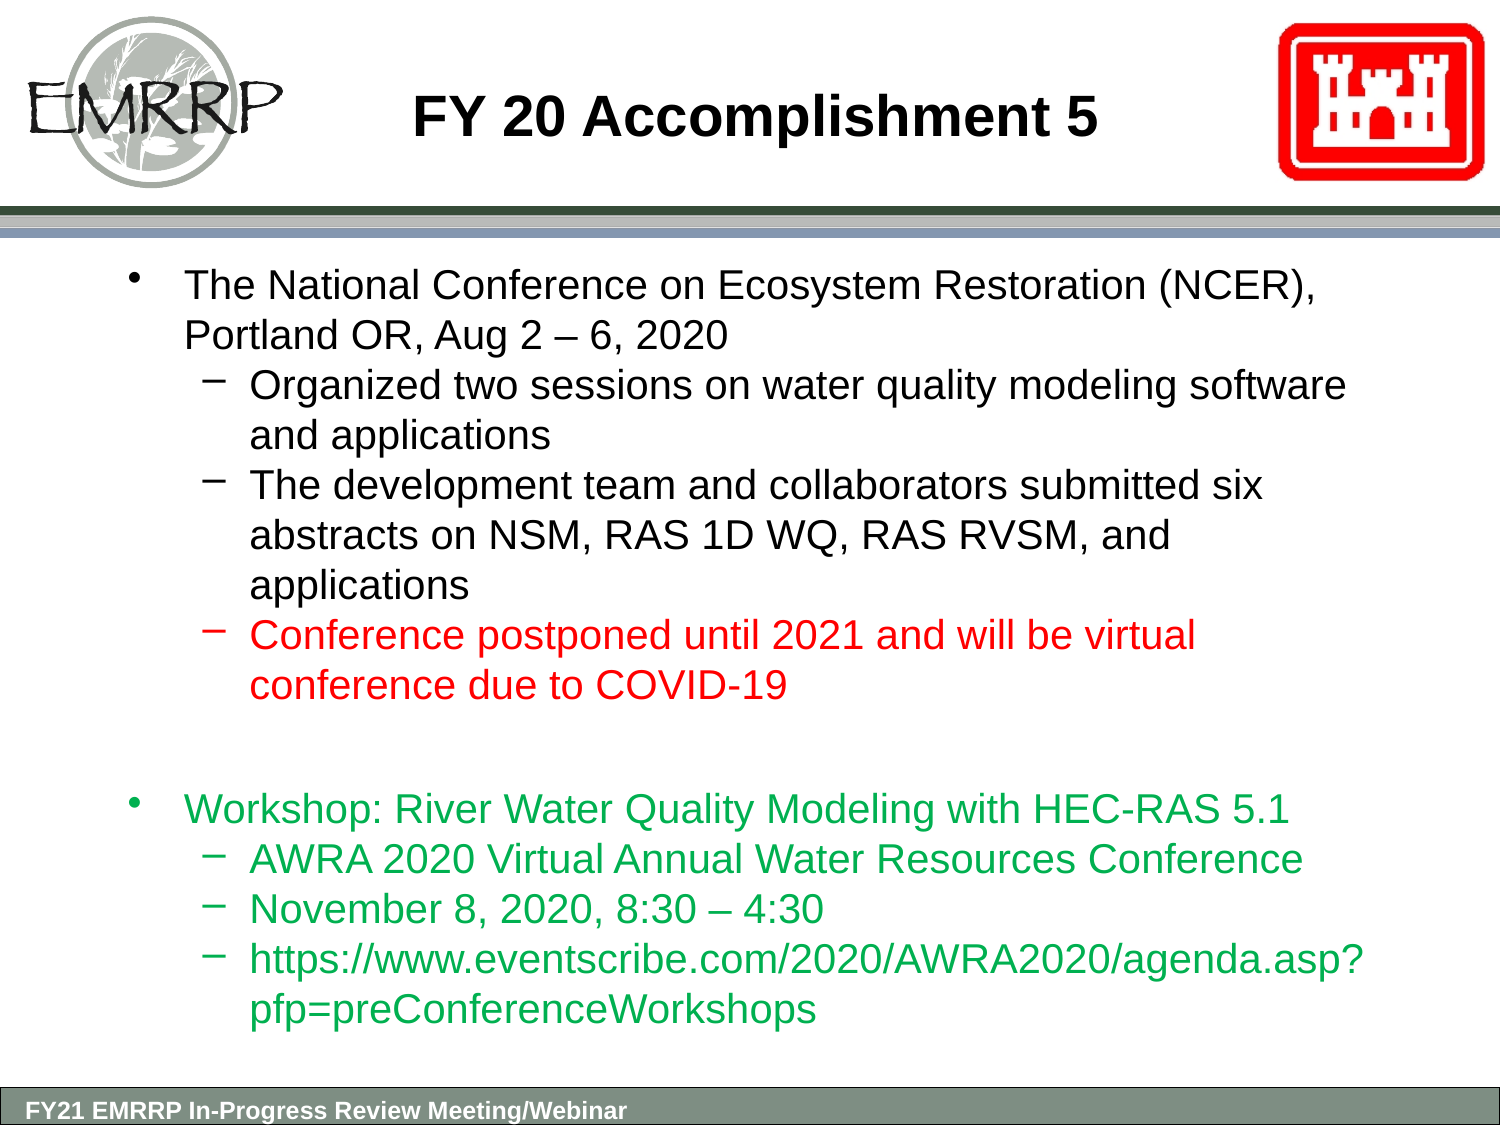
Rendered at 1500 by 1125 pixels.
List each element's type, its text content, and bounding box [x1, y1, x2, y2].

picture [1275, 21, 1488, 183]
list The National Conference on Ecosystem Restoration (NCER), Portland OR, Aug 2 – 6, 2020 Organized two sessions on water quality modeling software and applications The development team and collaborators submitted six abstracts on NSM, RAS 1D WQ, RAS RVSM, and applications Conference postponed until 2021 and will be virtual conference due to COVID-19 Workshop: River Water Quality Modeling with HEC-RAS 5.1 AWRA 2020 Virtual Annual Water Resources Conference November 8, 2020, 8:30 – 4:30 https://www.eventscribe.com/2020/AWRA2020/agenda.asp?pfp=preConferenceWorkshops [112, 249, 1388, 1051]
picture [24, 12, 285, 191]
picture [0, 206, 1500, 238]
title FY 20 Accomplishment 5 [274, 49, 1238, 178]
